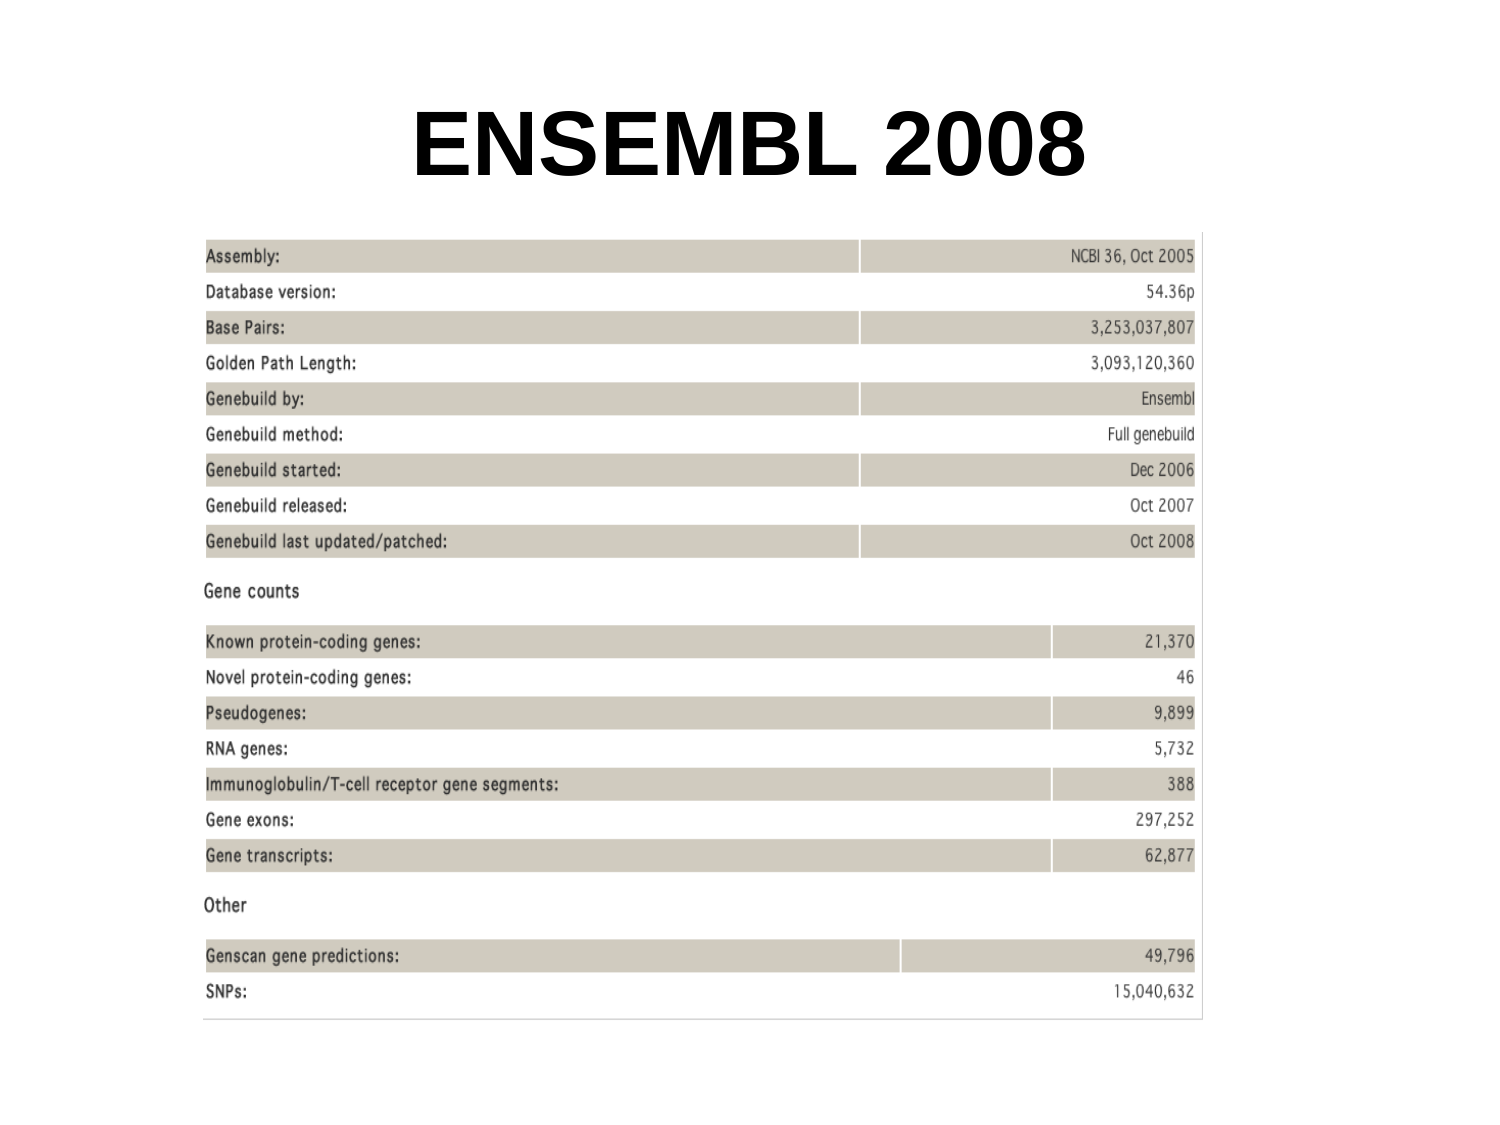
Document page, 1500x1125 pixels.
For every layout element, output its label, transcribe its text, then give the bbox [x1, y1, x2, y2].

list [137, 232, 1270, 1025]
title ENSEMBL 2008 [75, 45, 1425, 233]
